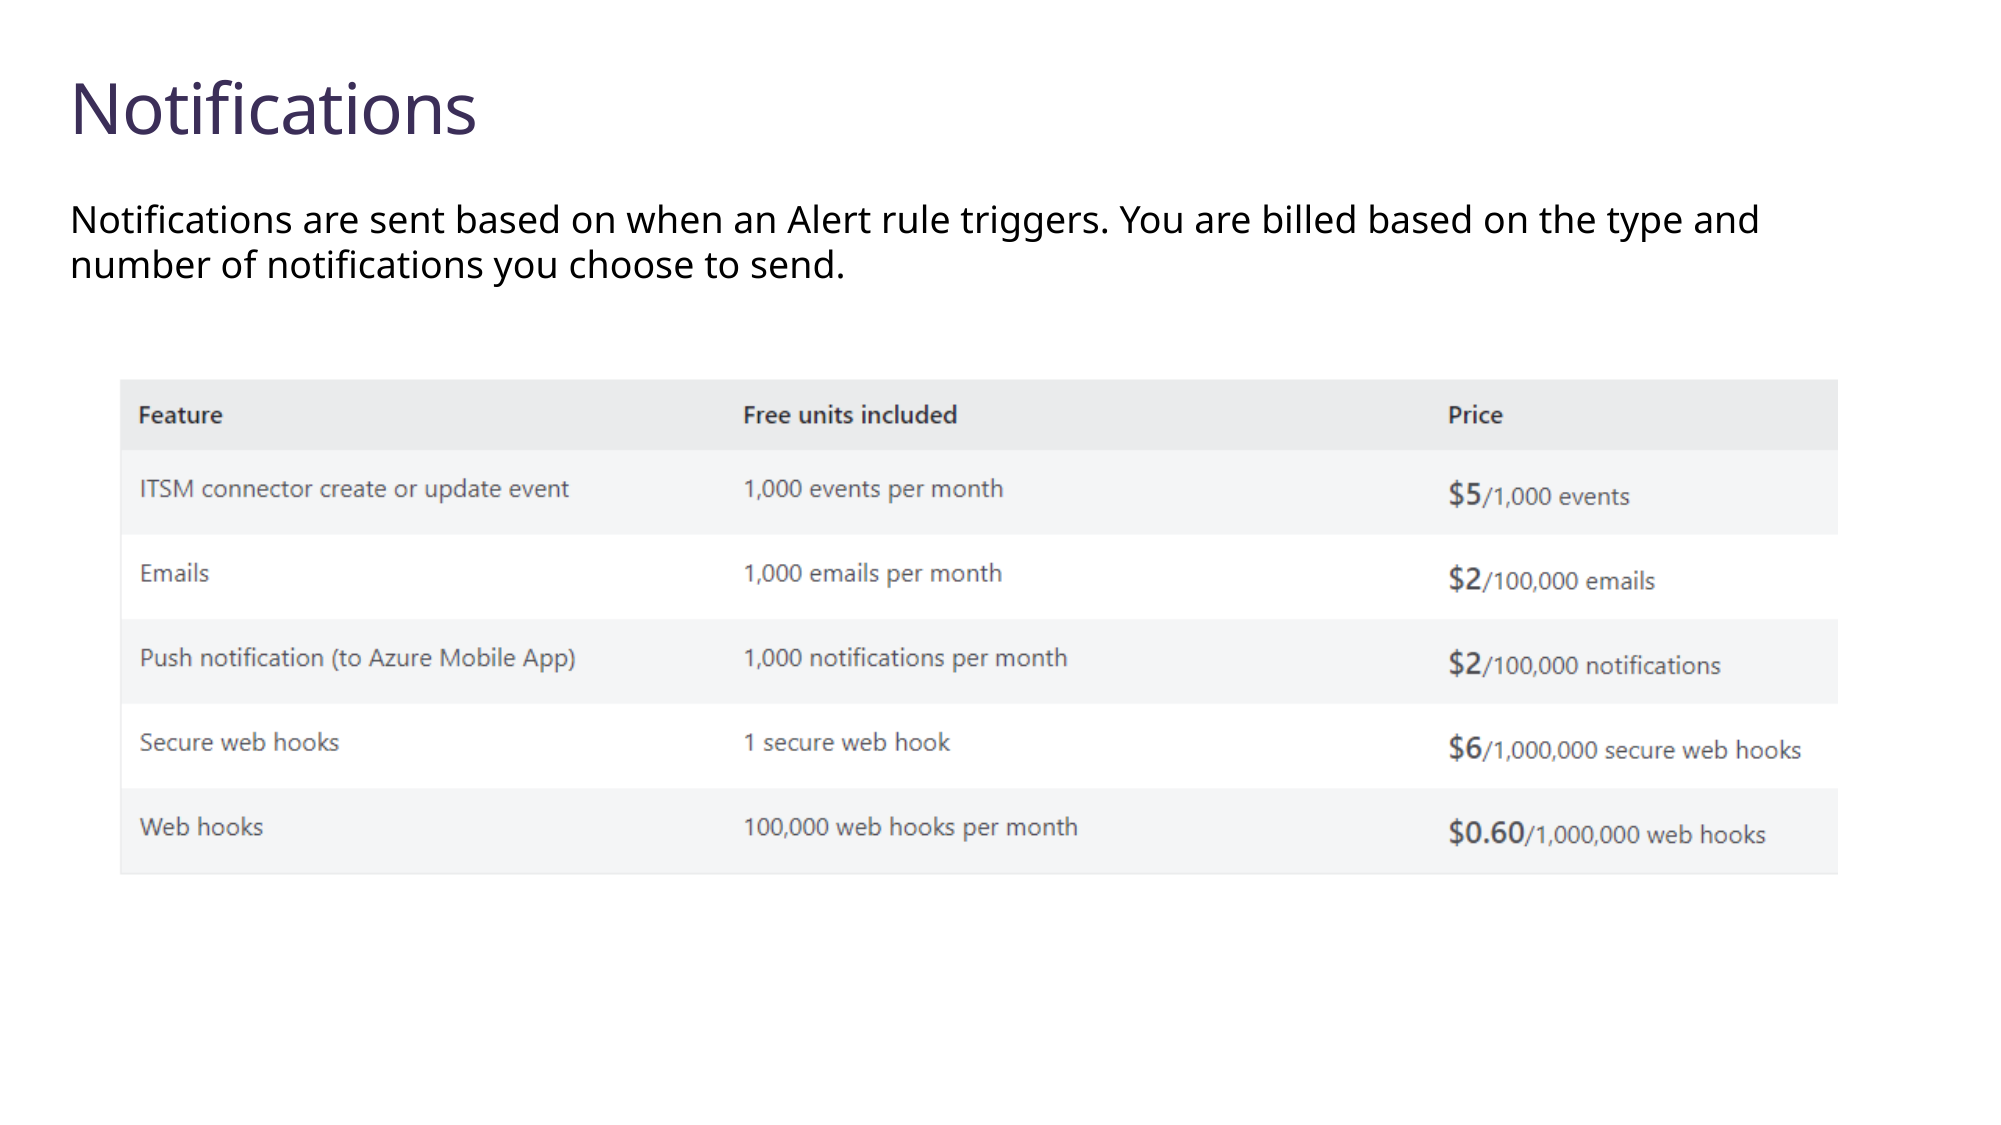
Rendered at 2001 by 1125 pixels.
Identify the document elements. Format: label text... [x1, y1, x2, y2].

list Notifications are sent based on when an Alert rule triggers. You are billed based on the type and number of notifications you choose to send. [69, 196, 1829, 279]
picture [110, 361, 1838, 892]
title Notifications [69, 36, 1345, 161]
